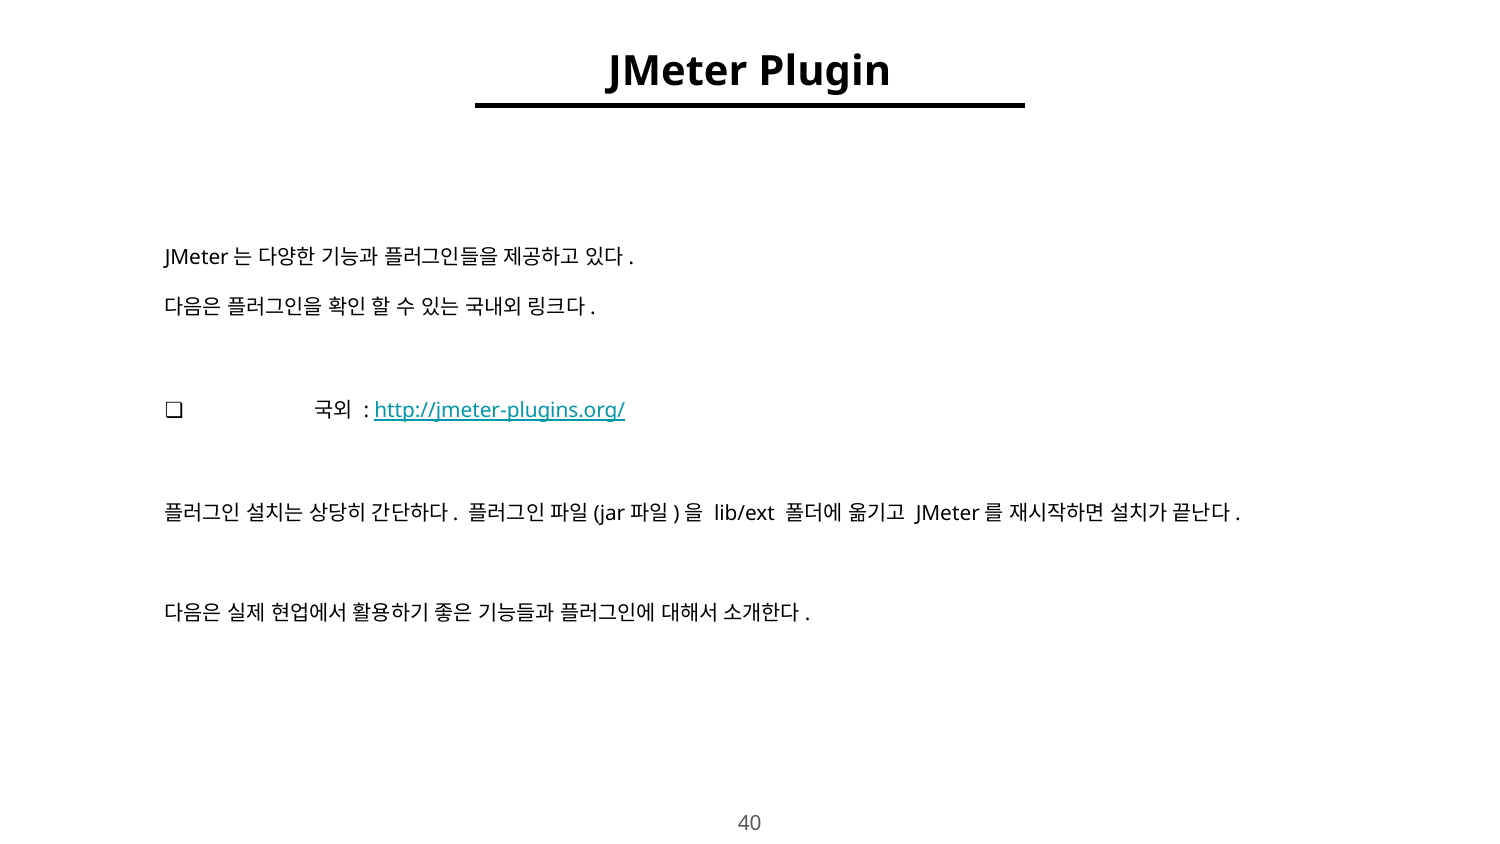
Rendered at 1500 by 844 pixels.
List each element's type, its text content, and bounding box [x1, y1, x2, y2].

title JMeter Plugin [367, 37, 1133, 101]
slide_number ‹#› [729, 804, 770, 833]
text_box JMeter는 다양한 기능과 플러그인들을 제공하고 있다. 다음은 플러그인을 확인 할 수 있는 국내외 링크다. ❏ 국외 : http://jmeter-plugins.org/ 플러그인 설치는 상당히 간단하다. 플러그인 파일(jar파일)을 lib/ext 폴더에 옮기고 JMeter를 재시작하면 설치가 끝난다. 다음은 실제 현업에서 활용하기 좋은 기능들과 플러그인에 대해서 소개한다. [159, 156, 1341, 687]
